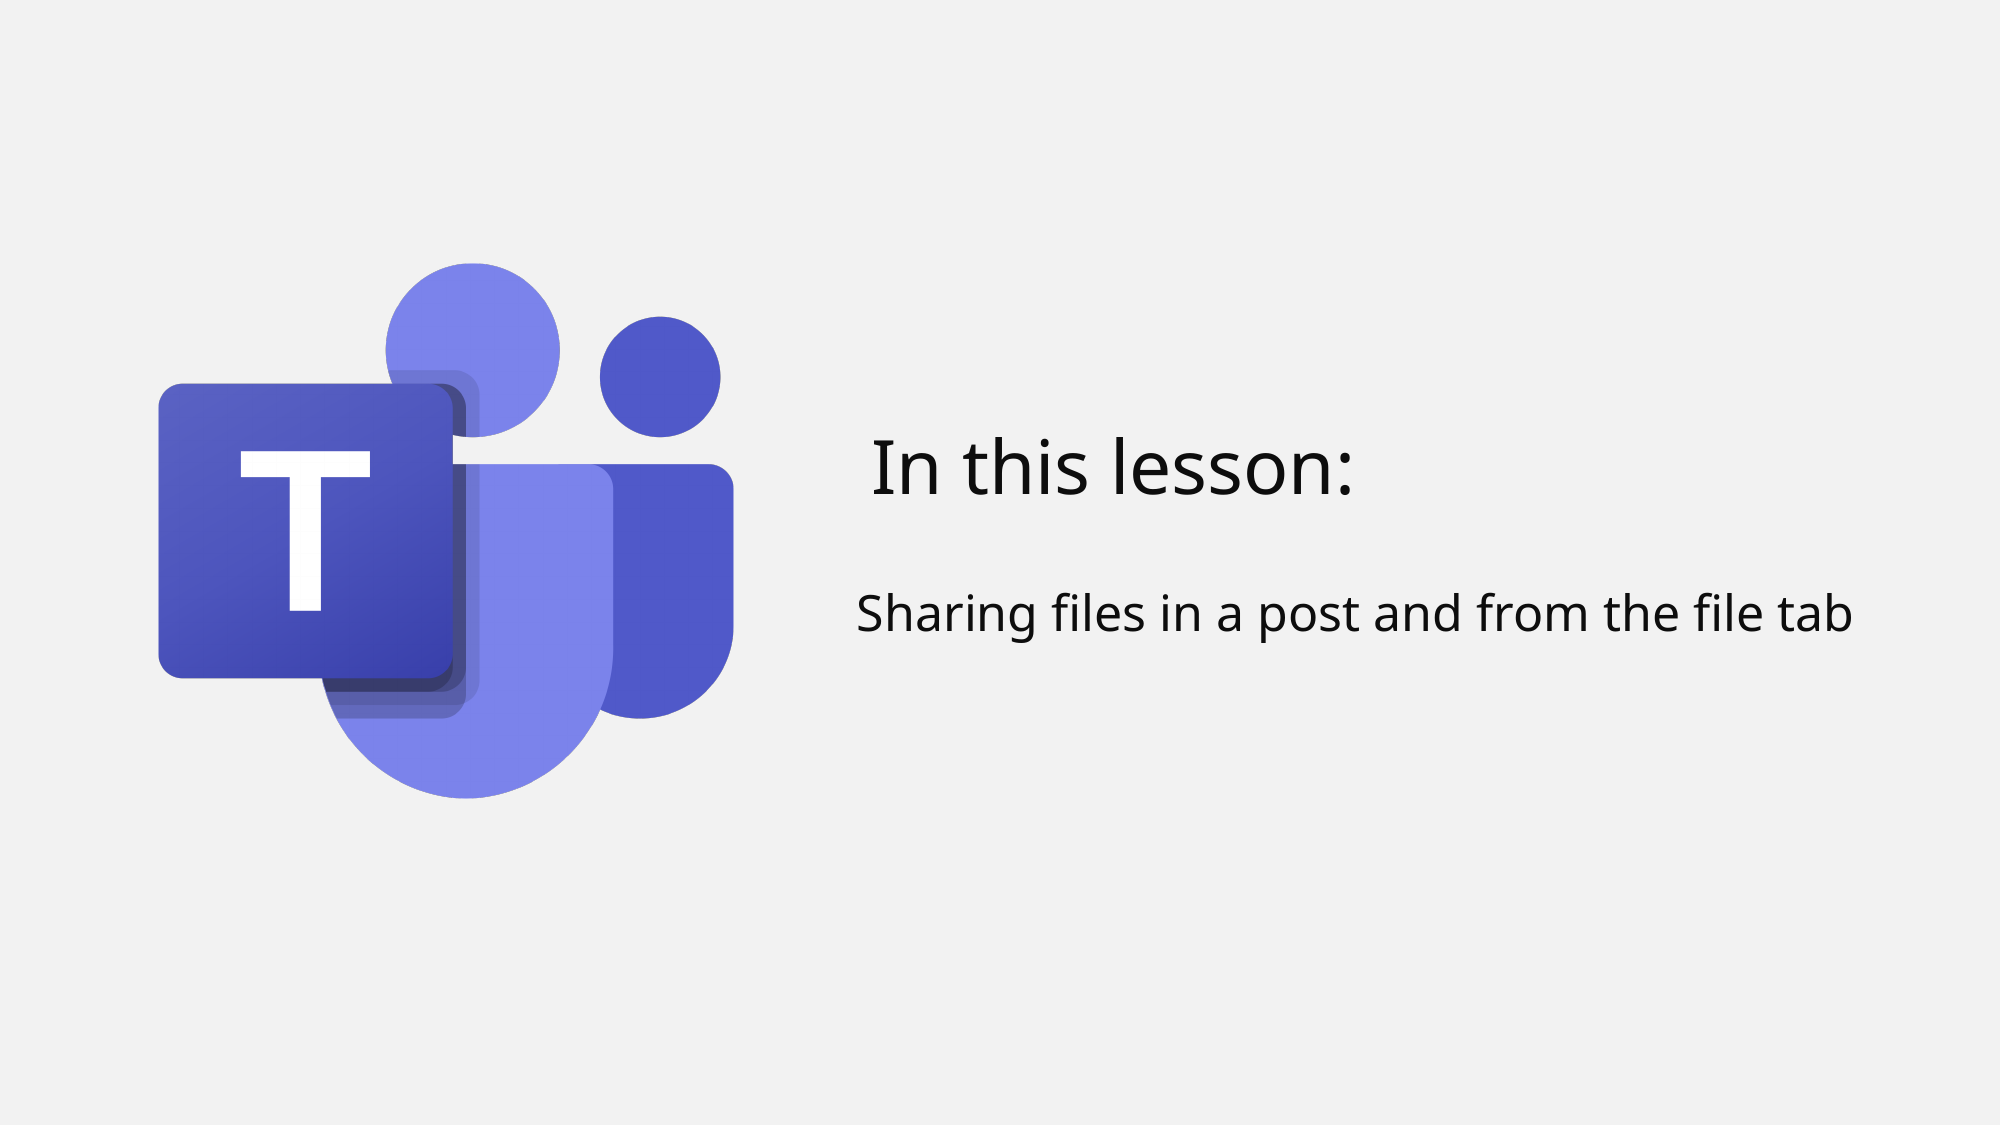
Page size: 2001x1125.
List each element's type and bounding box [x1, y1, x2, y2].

text_box [880, 419, 1832, 643]
picture [139, 257, 753, 804]
